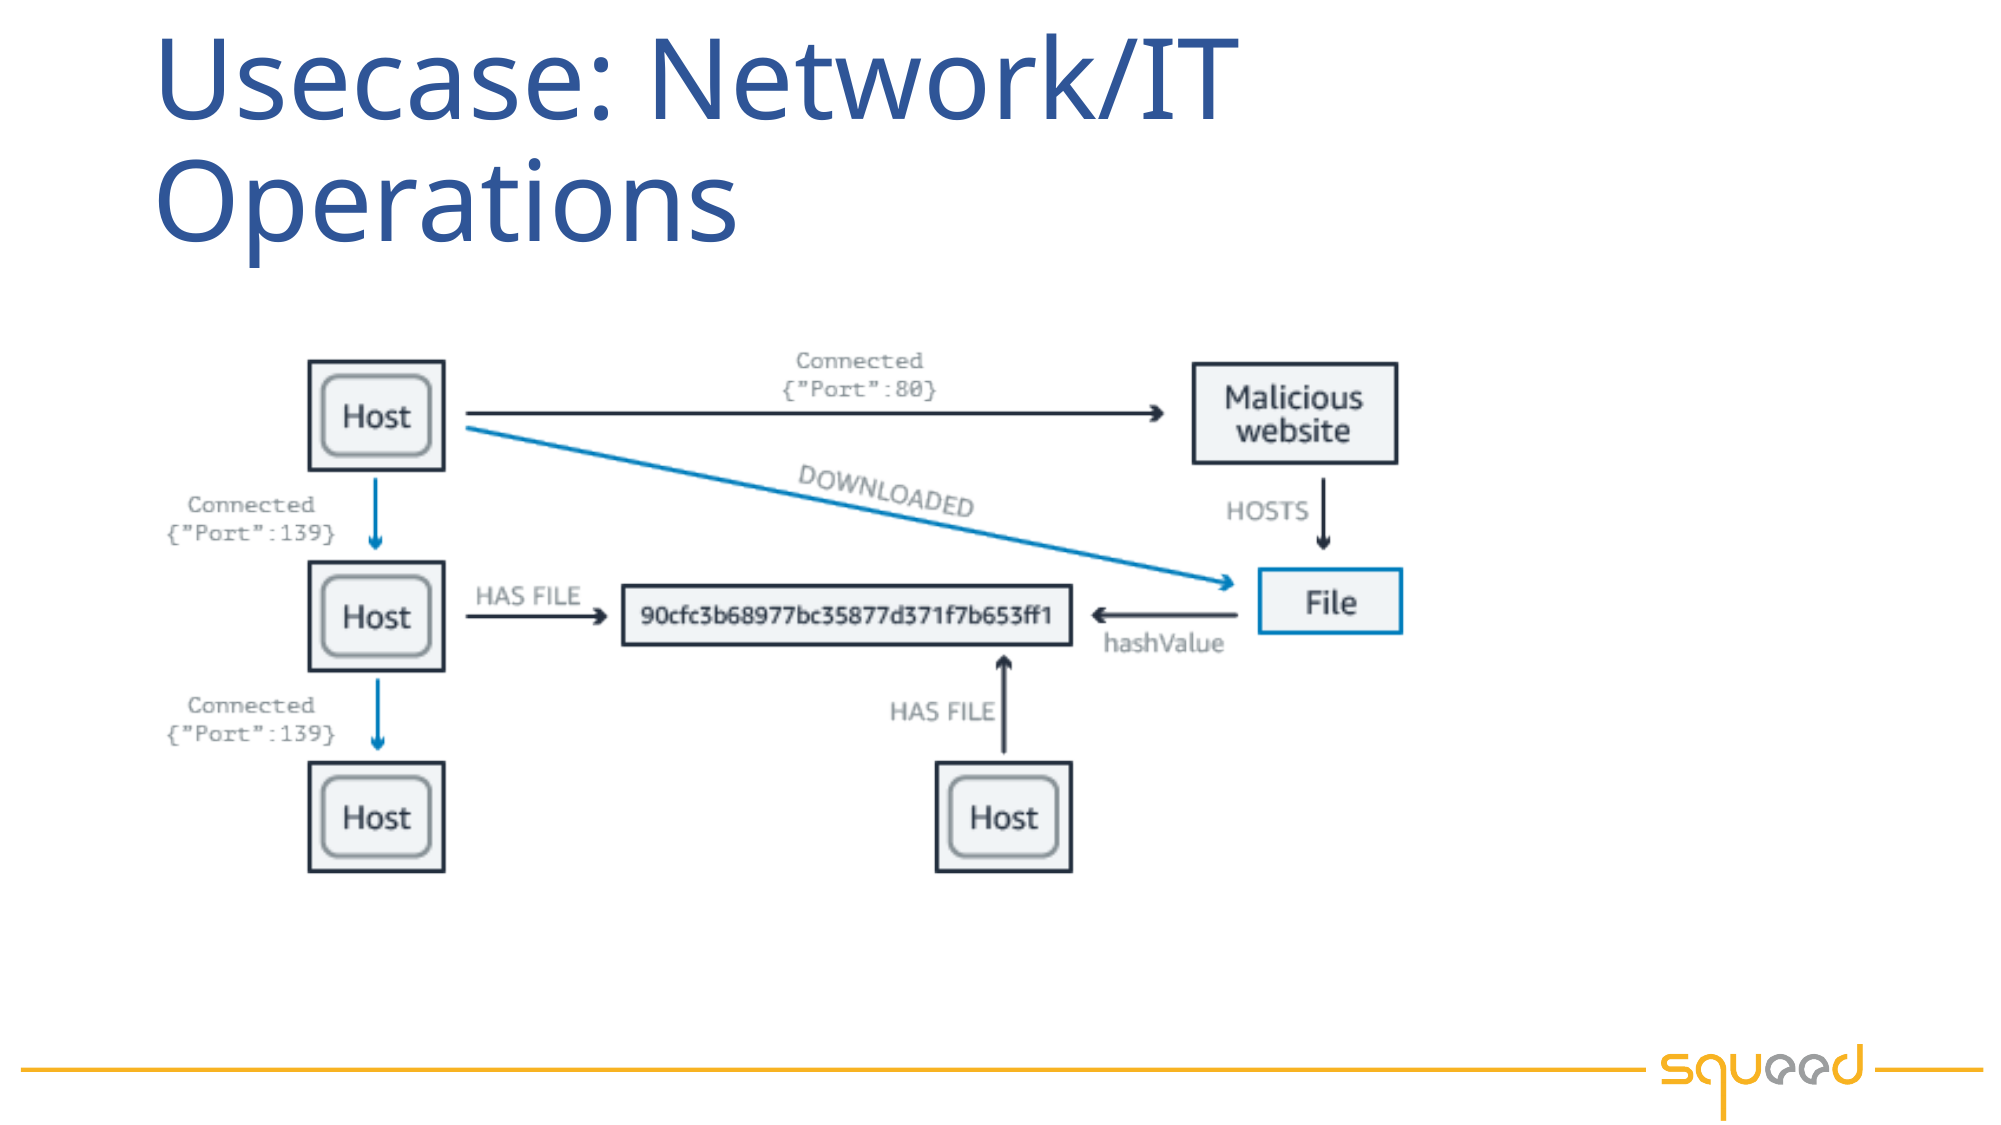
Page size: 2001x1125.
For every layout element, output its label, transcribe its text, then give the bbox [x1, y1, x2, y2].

picture [1661, 1044, 1863, 1121]
picture [112, 289, 1534, 932]
title Usecase: Network/IT Operations [137, 59, 1863, 229]
